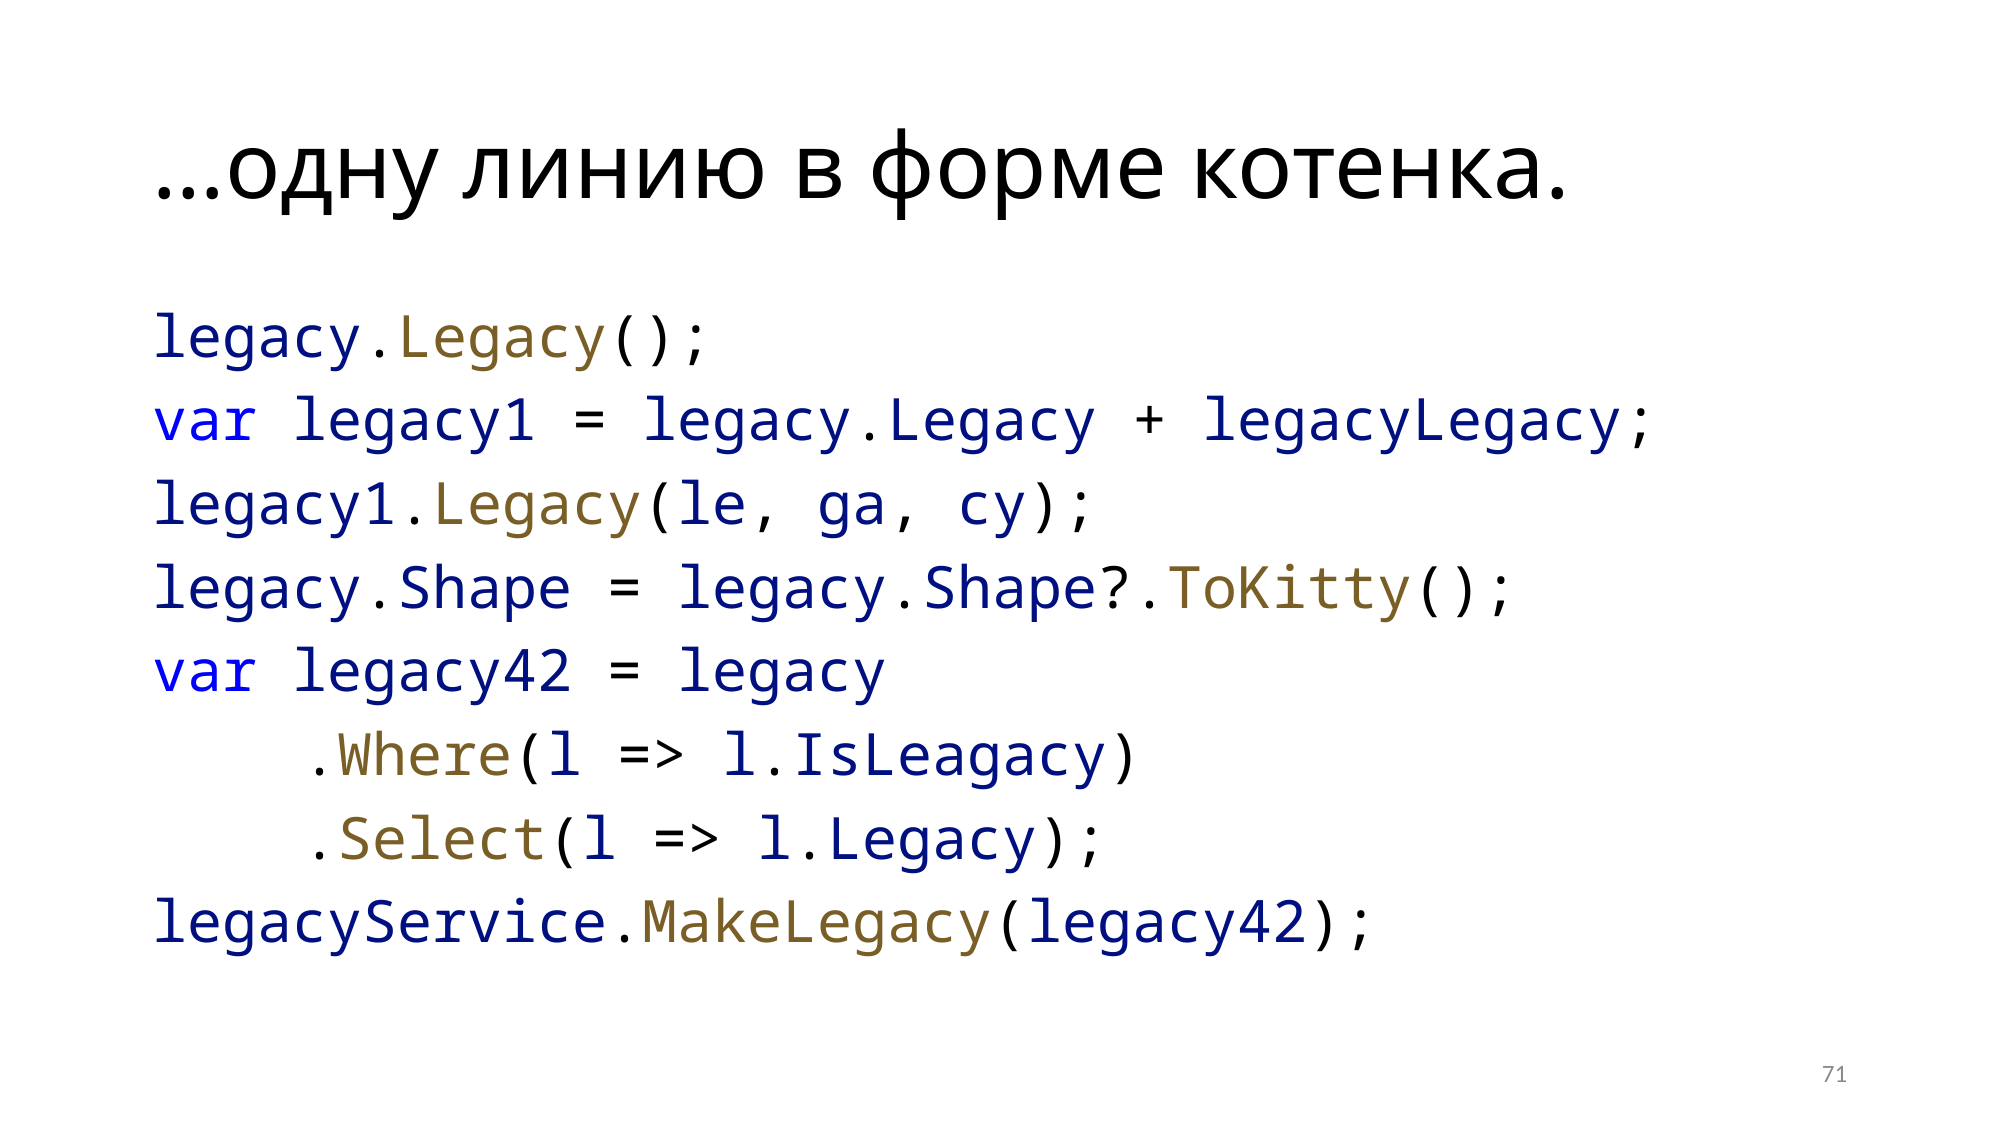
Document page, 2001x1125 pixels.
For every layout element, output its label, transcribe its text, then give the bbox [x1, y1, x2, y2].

title …одну линию в форме котенка. [137, 59, 1863, 278]
slide_number 71 [1412, 1042, 1863, 1103]
list legacy.Legacy(); var legacy1 = legacy.Legacy + legacyLegacy; legacy1.Legacy(le, ga, cy); legacy.Shape = legacy.Shape?.ToKitty(); var legacy42 = legacy .Where(l => l.IsLeagacy) .Select(l => l.Legacy); legacyService.MakeLegacy(legacy42); [137, 299, 1863, 1014]
